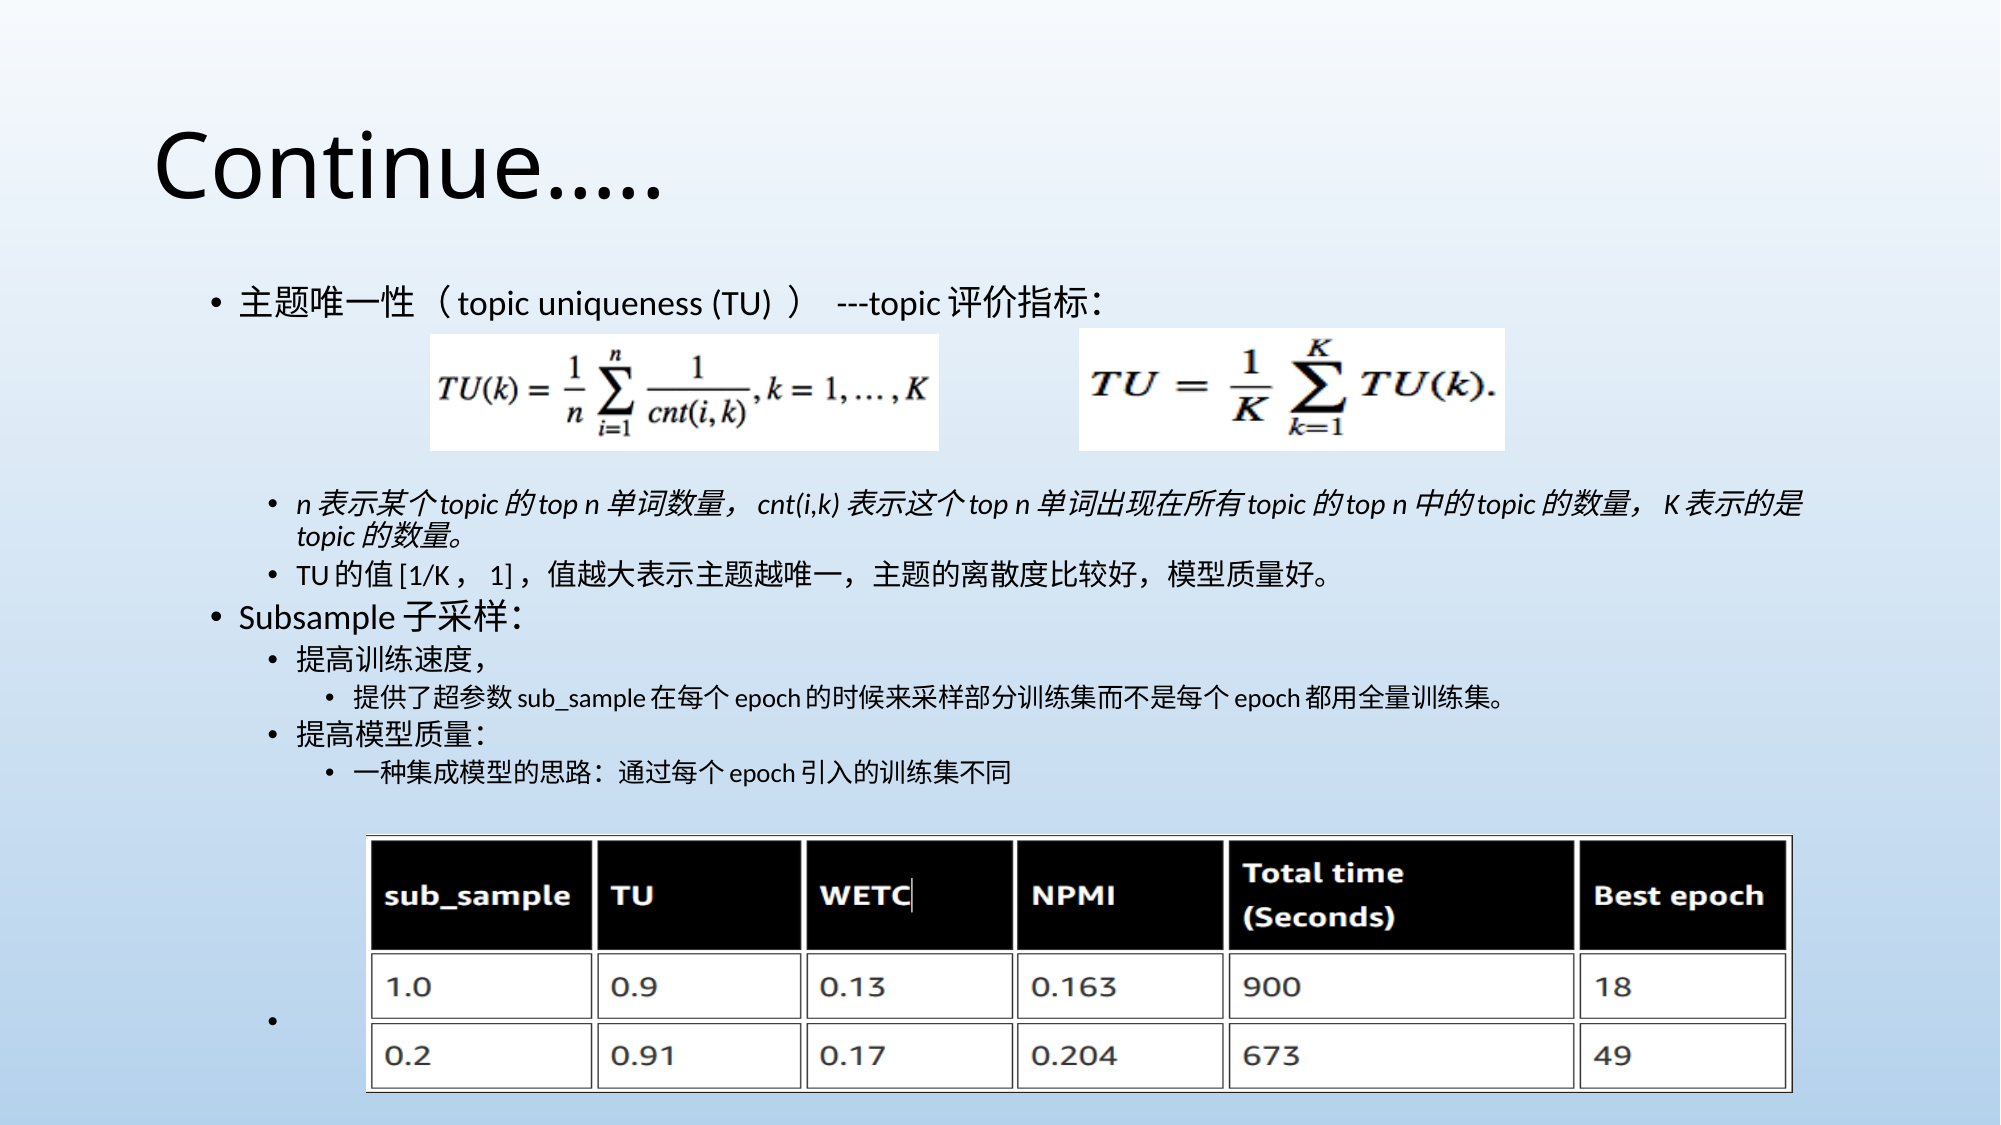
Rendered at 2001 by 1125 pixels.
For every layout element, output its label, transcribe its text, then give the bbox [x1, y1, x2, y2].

picture [430, 334, 939, 451]
list 主题唯一性（topic uniqueness (TU) ） ---topic评价指标： n表示某个topic的top n单词数量，cnt(i,k)表示这个top n单词出现在所有topic的top n中的topic的数量，K表示的是topic的数量。 TU的值[1/K，1]，值越大表示主题越唯一，主题的离散度比较好，模型质量好。 Subsample子采样： 提高训练速度， 提供了超参数sub_sample在每个epoch的时候来采样部分训练集而不是每个epoch都用全量训练集。 提高模型质量： 一种集成模型的思路：通过每个epoch引入的训练集不同 [137, 277, 1863, 1050]
title Continue….. [137, 59, 1863, 277]
picture [366, 834, 1793, 1093]
picture [1079, 328, 1505, 451]
